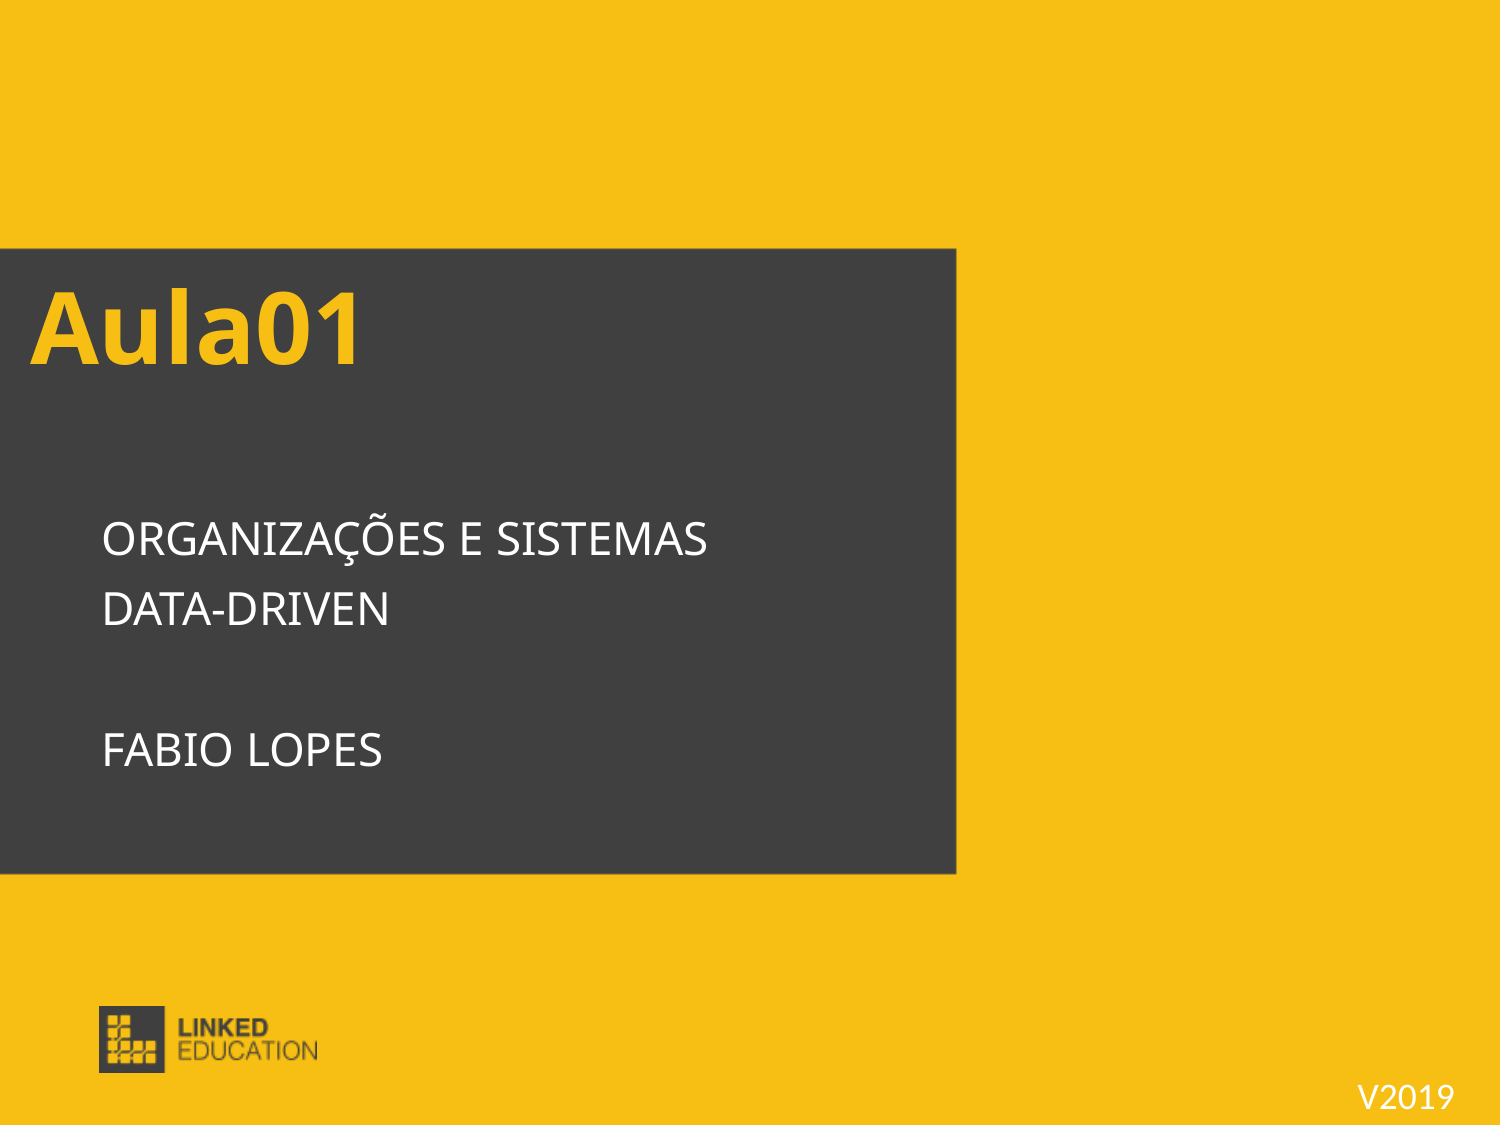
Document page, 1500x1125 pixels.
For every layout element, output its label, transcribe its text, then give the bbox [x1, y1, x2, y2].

list ORGANIZAÇÕES E SISTEMAS DATA-DRIVEN Fabio Lopes [86, 508, 921, 641]
picture [0, 0, 1500, 1125]
text_box V2019 [1342, 1064, 1500, 1125]
list Aula01 [15, 270, 841, 395]
